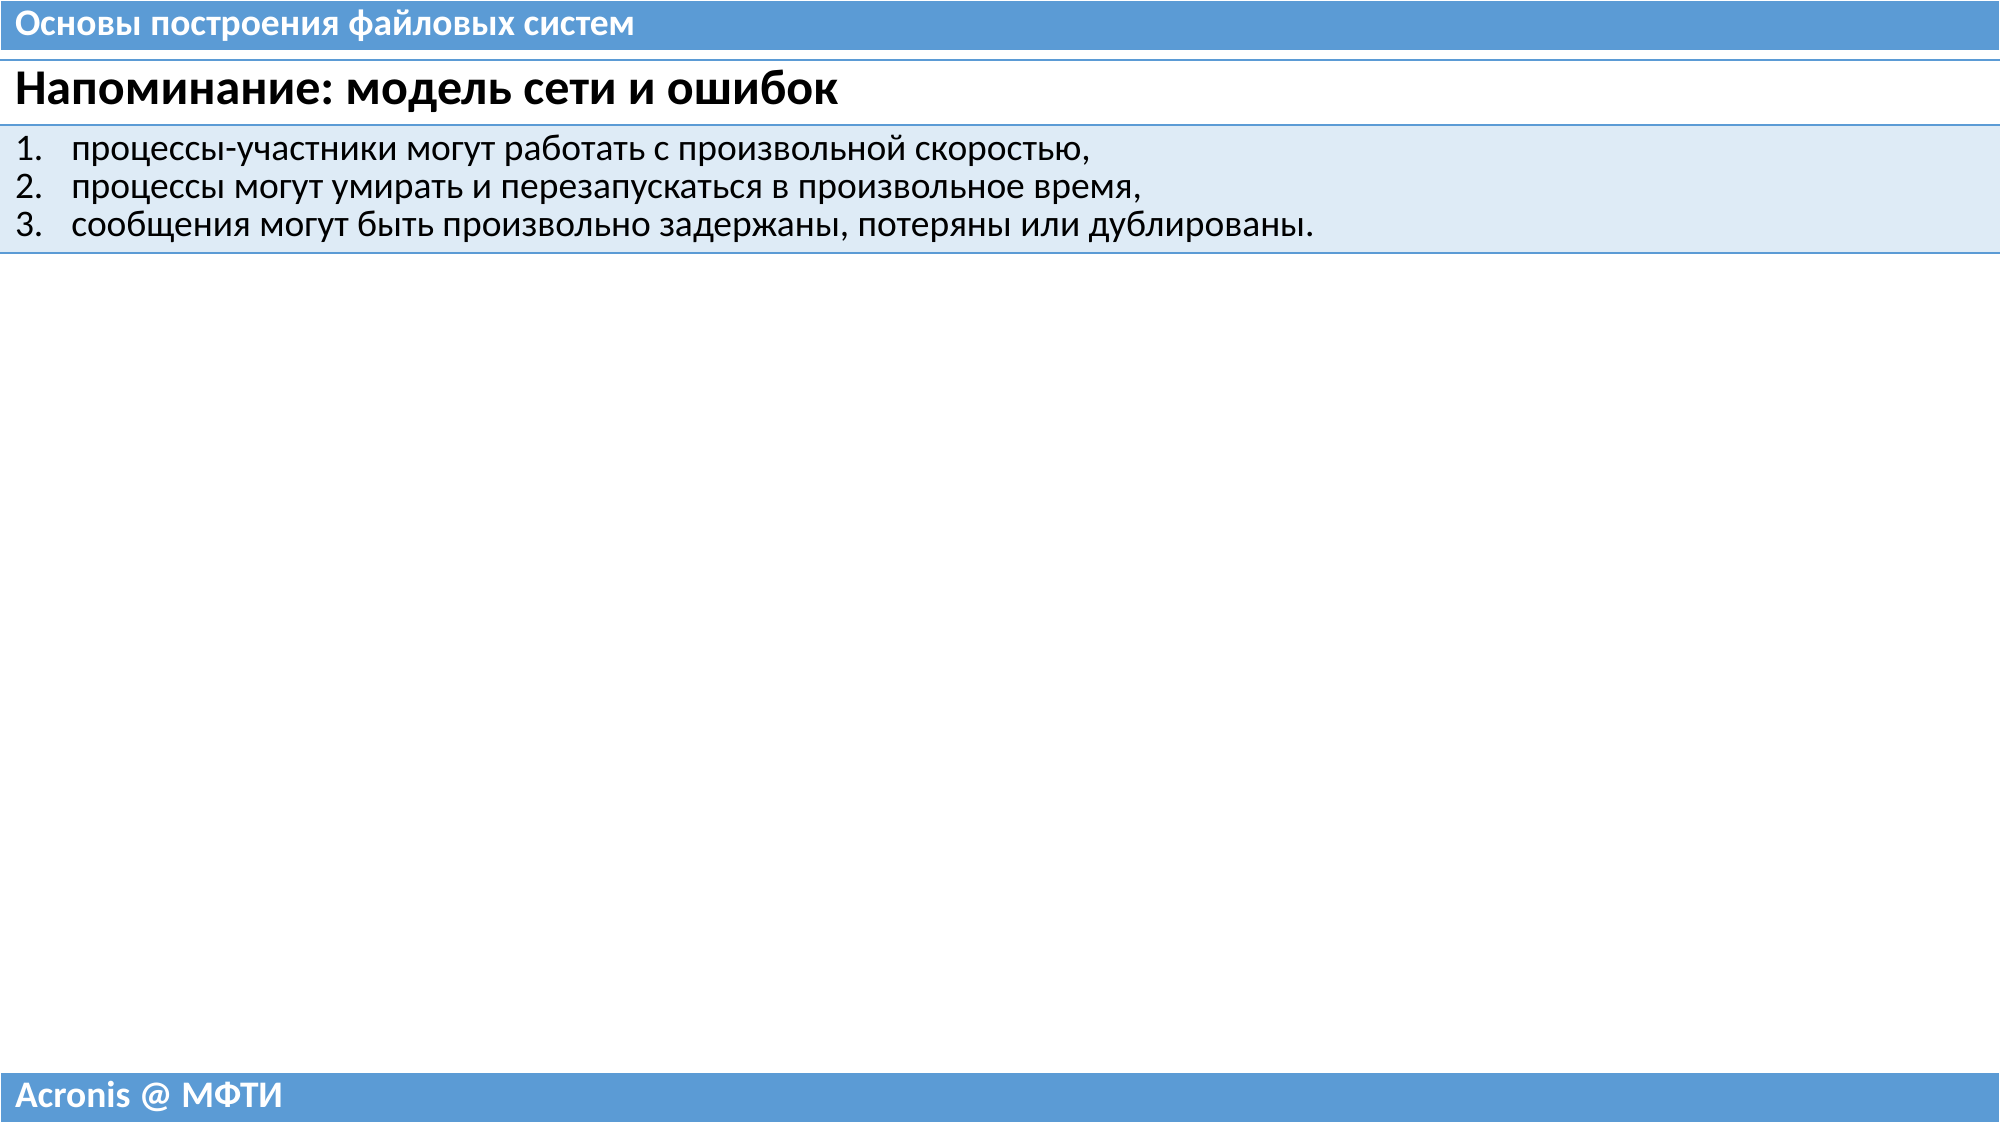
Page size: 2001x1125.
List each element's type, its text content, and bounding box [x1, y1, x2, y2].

table_cell процессы-участники могут работать с произвольной скоростью, процессы могут умирать и перезапускаться в произвольное время, сообщения могут быть произвольно задержаны, потеряны или дублированы. [0, 126, 2000, 252]
table_header Основы построения файловых систем [1, 1, 1999, 50]
table_header Напоминание: модель сети и ошибок [0, 61, 2000, 124]
table_header Acronis @ МФТИ [1, 1073, 1999, 1122]
